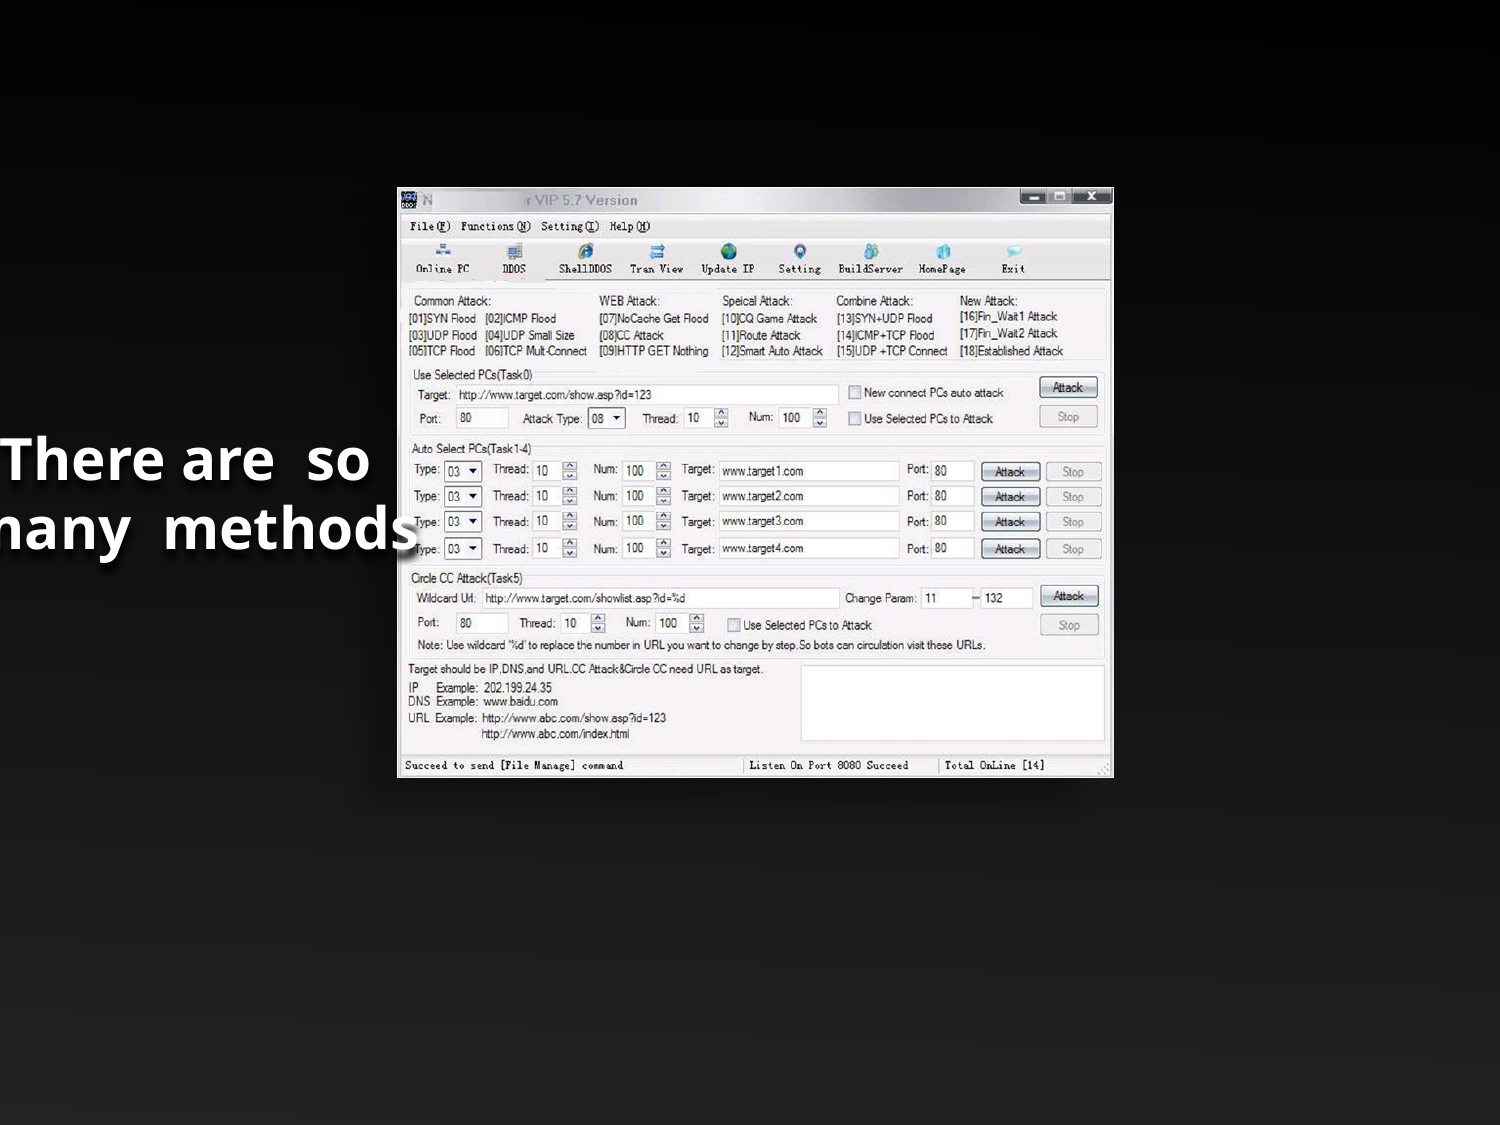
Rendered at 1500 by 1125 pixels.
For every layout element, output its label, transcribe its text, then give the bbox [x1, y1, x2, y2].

picture [397, 187, 1114, 778]
text_box There are so many methods [0, 414, 392, 570]
